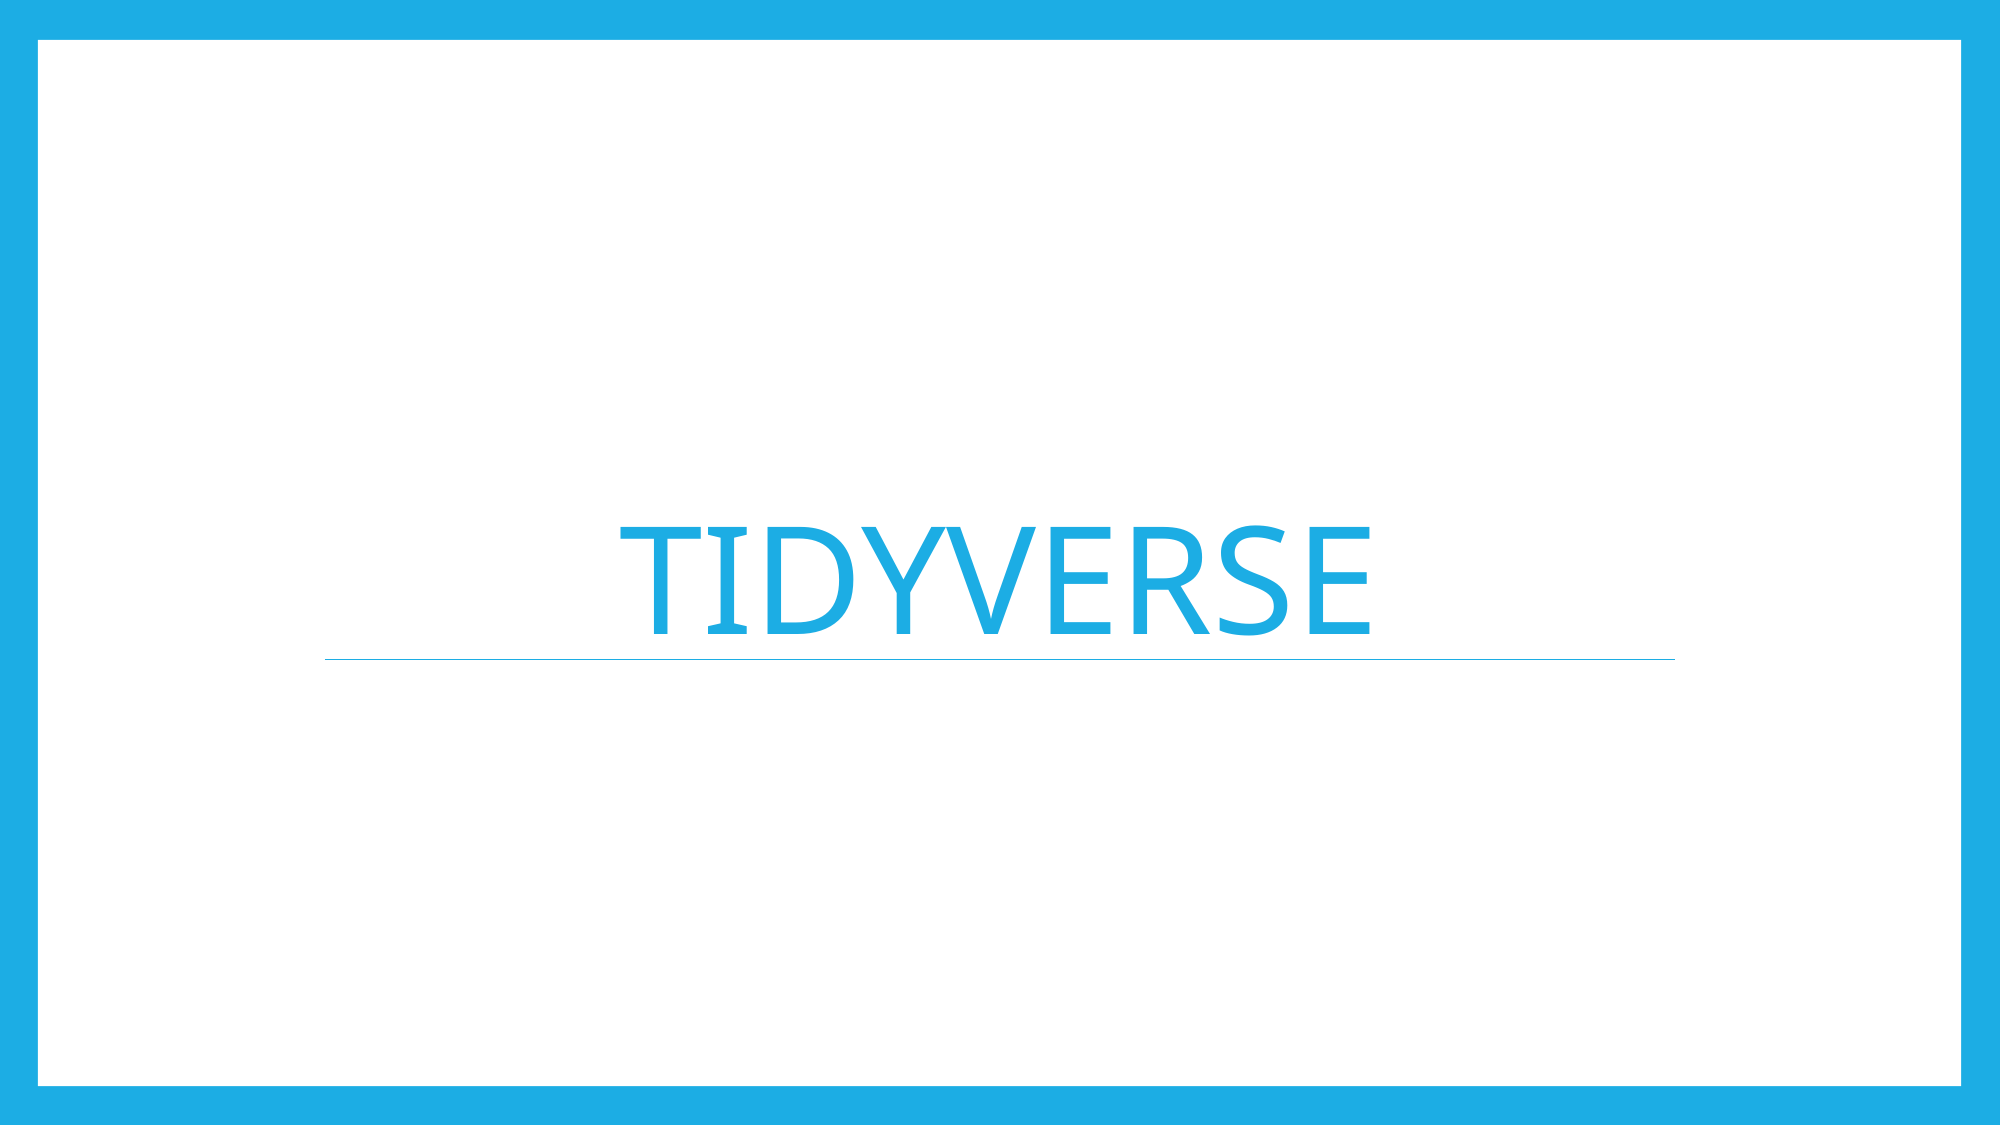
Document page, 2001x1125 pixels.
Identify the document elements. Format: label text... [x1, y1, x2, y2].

title Tidyverse [181, 192, 1817, 673]
